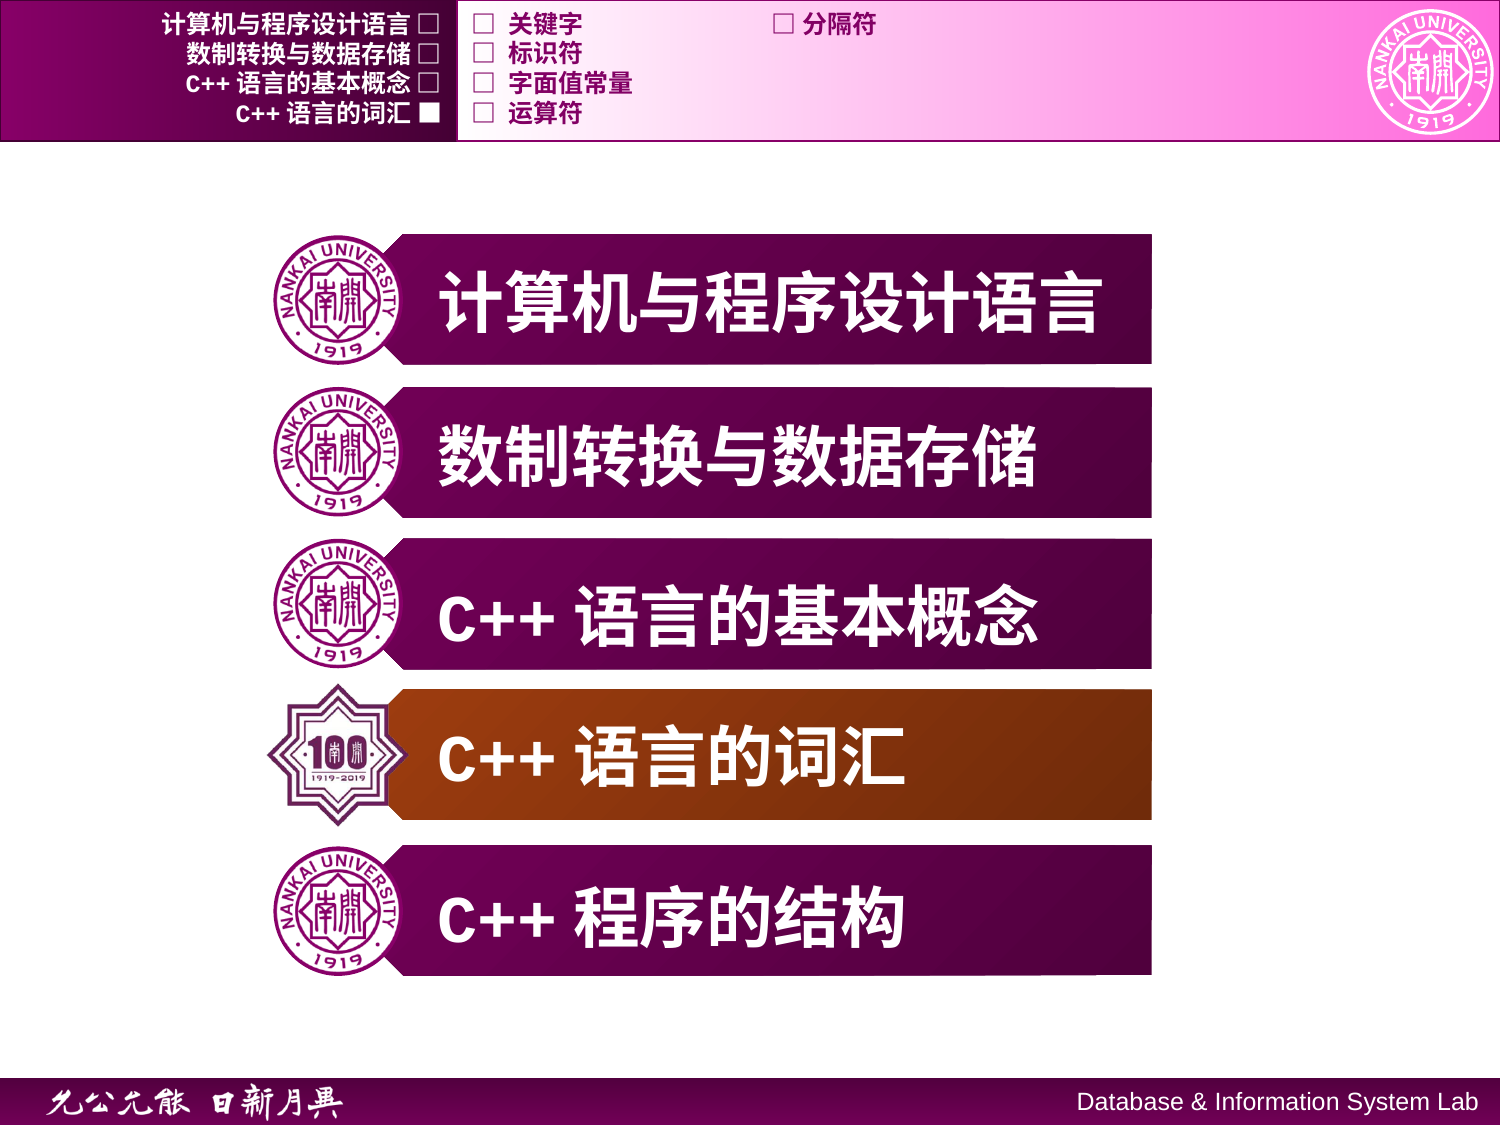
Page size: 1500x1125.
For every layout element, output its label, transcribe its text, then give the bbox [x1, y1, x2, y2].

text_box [272, 538, 1152, 977]
text_box 数制转换与数据存储 □ [0, 36, 455, 66]
picture [35, 1081, 356, 1122]
text_box □ 运算符 [455, 95, 1361, 129]
text_box □ 标识符 [455, 36, 1361, 66]
text_box C++语言的基本概念 □ [0, 66, 455, 95]
picture [264, 681, 411, 828]
text_box □ 字面值常量 [455, 66, 1361, 95]
text_box □ 关键字 □ 分隔符 [455, 7, 1361, 36]
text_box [272, 234, 1152, 518]
text_box C++语言的词汇 ■ [0, 95, 455, 129]
text_box 计算机与程序设计语言 □ [0, 7, 455, 36]
